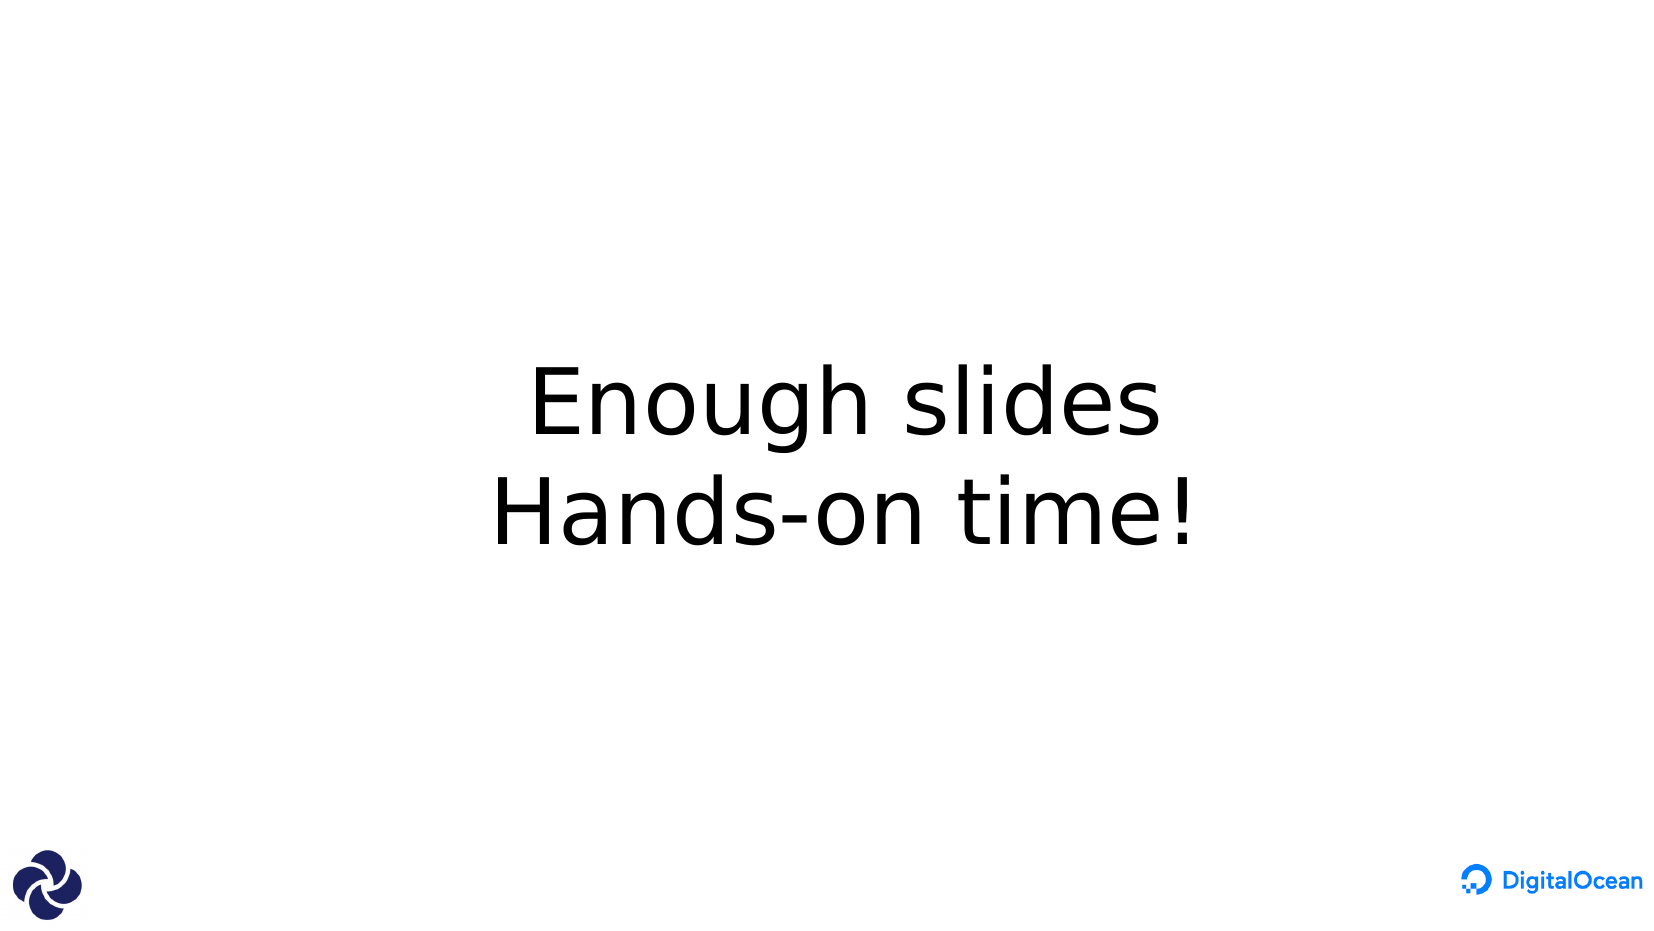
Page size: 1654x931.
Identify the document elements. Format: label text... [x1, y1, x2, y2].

picture [0, 839, 91, 931]
picture [1449, 831, 1654, 931]
text_box Enough slides Hands-on time! [101, 345, 1590, 560]
